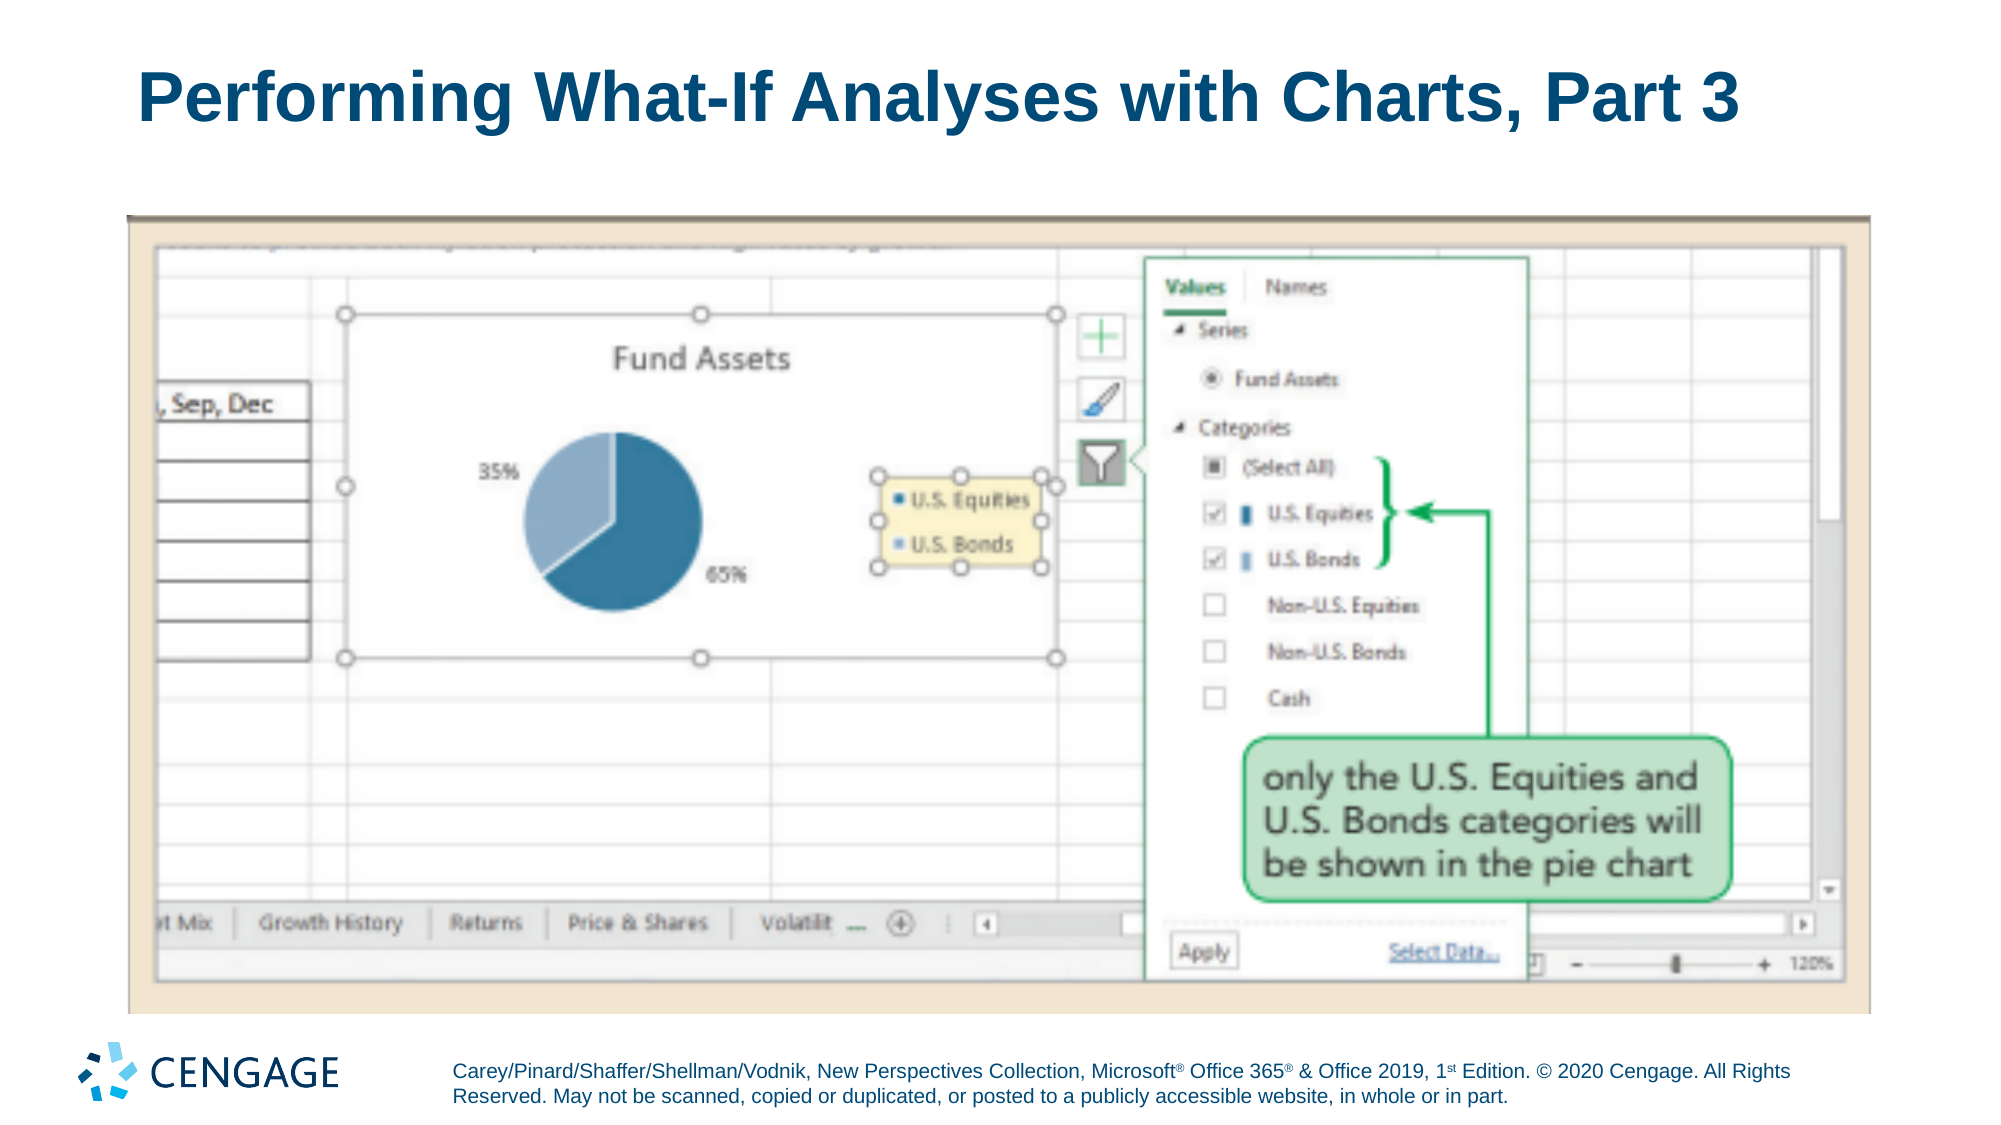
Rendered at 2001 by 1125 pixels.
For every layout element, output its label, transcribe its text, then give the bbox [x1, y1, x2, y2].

title Performing What-If Analyses with Charts, Part 3 [137, 59, 1863, 171]
picture [78, 1042, 338, 1101]
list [126, 215, 1875, 1014]
